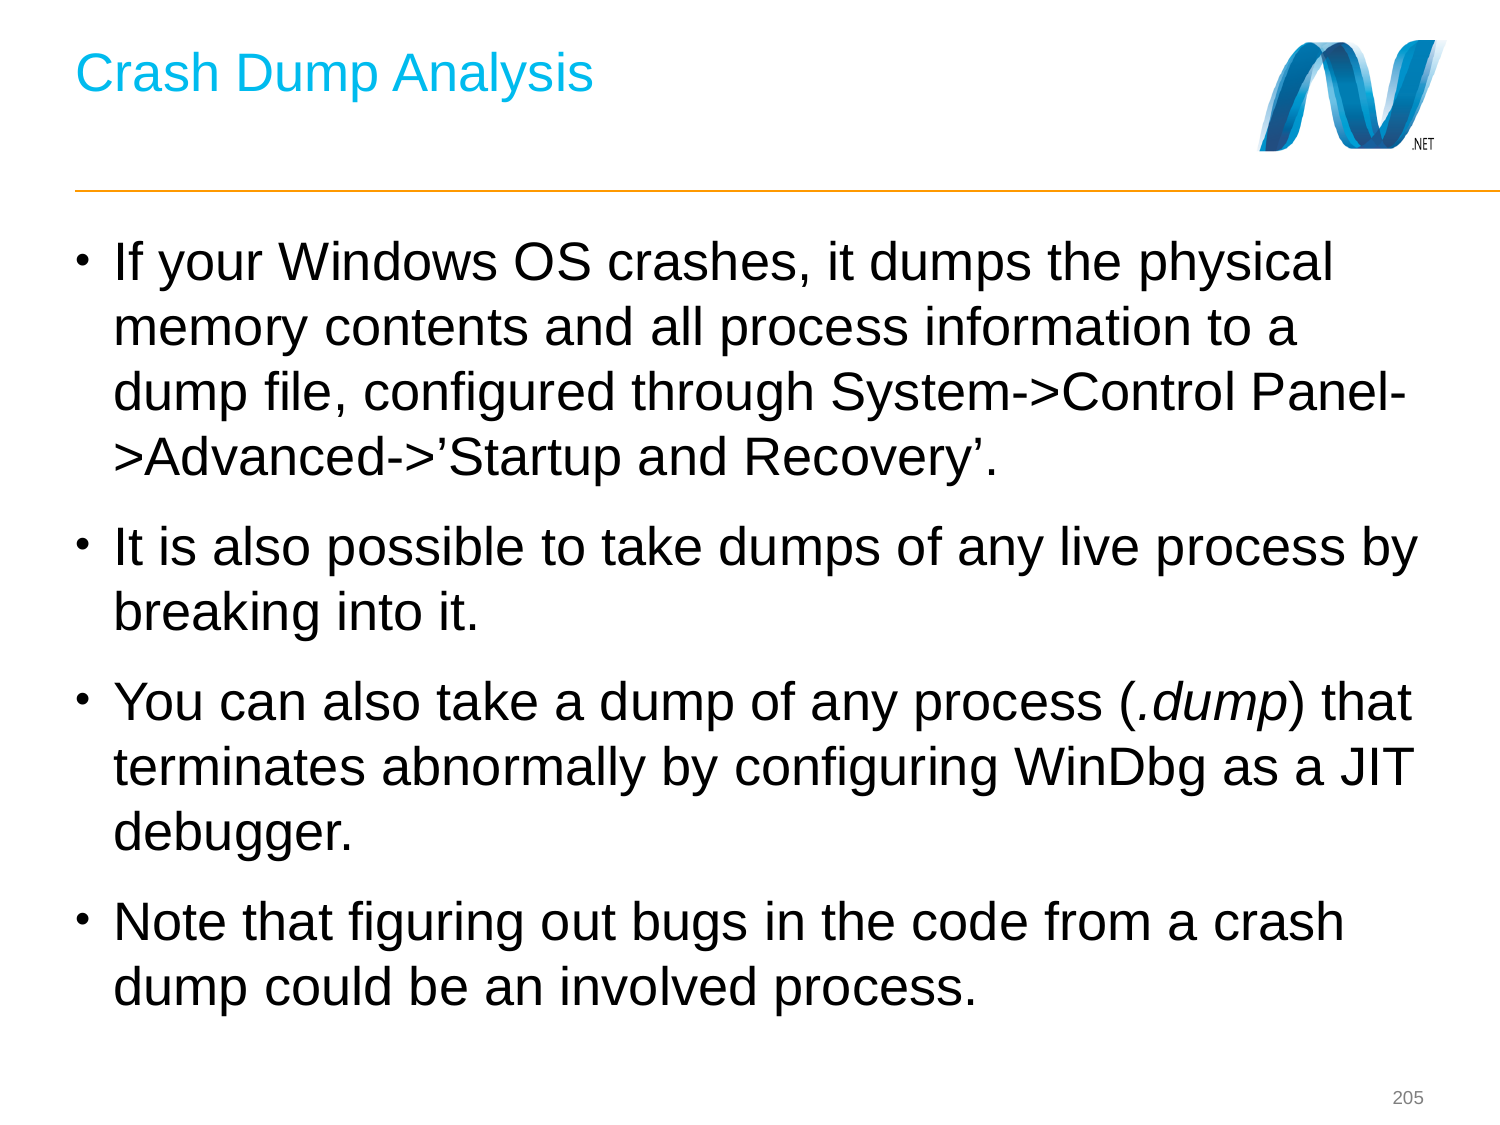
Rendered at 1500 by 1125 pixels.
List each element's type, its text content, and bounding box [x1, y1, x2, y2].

picture [1253, 26, 1450, 177]
title Crash Dump Analysis [75, 27, 1422, 157]
list If your Windows OS crashes, it dumps the physical memory contents and all process information to a dump file, configured through System->Control Panel->Advanced->’Startup and Recovery’. It is also possible to take dumps of any live process by breaking into it. You can also take a dump of any process (.dump) that terminates abnormally by configuring WinDbg as a JIT debugger. Note that figuring out bugs in the code from a crash dump could be an involved process. [75, 226, 1425, 1018]
